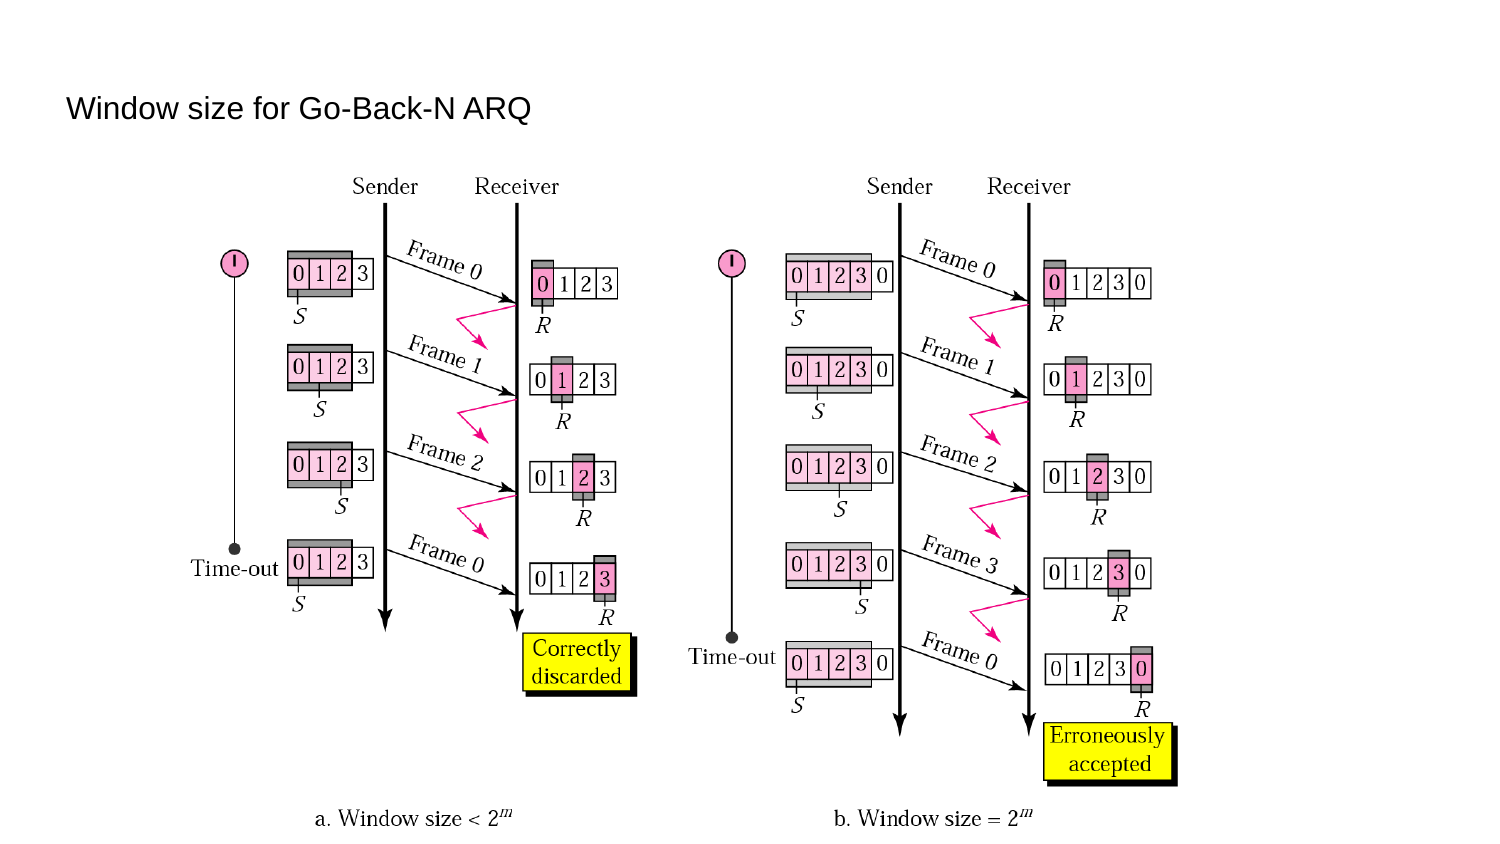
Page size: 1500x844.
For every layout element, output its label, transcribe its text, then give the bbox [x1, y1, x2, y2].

picture [190, 172, 1179, 832]
title Window size for Go-Back-N ARQ [51, 72, 1449, 167]
